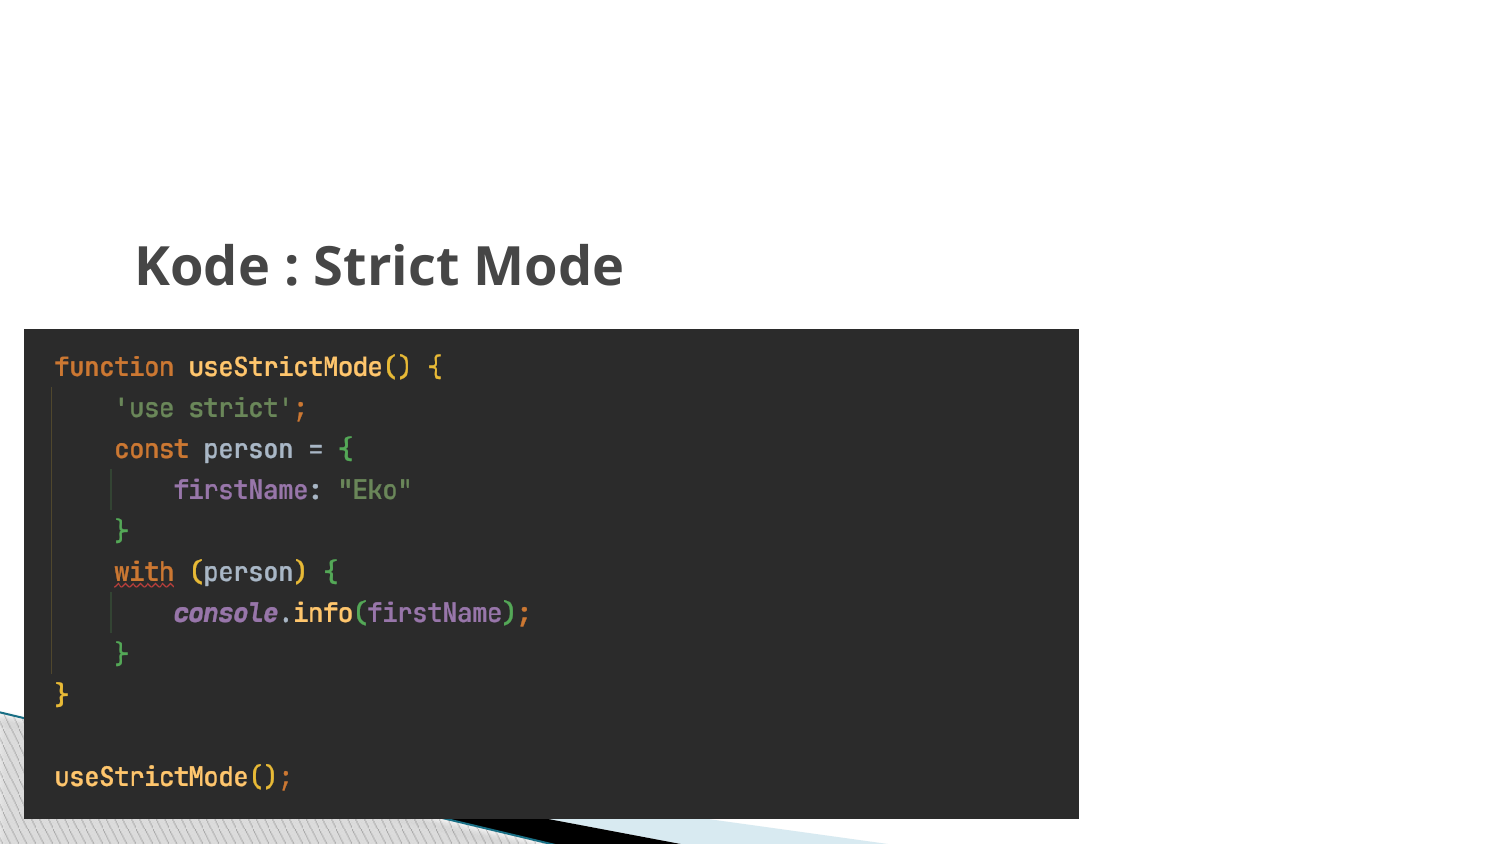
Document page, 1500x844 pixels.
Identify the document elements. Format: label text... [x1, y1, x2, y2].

picture [24, 328, 1079, 819]
title Kode : Strict Mode [119, 216, 1381, 305]
